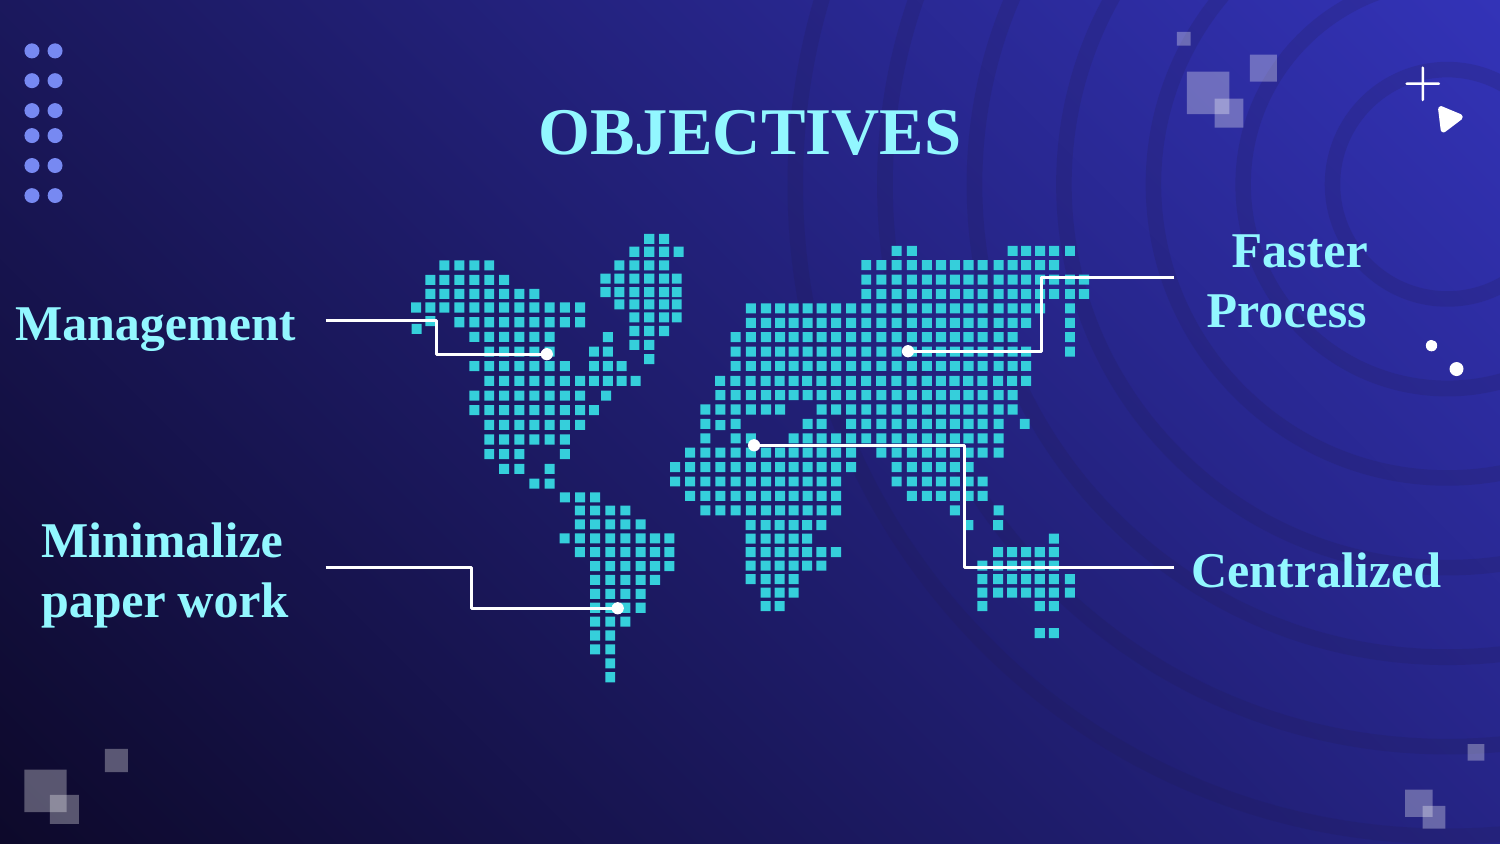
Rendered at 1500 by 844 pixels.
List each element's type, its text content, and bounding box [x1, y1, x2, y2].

text_box [574, 519, 585, 530]
text_box [1035, 245, 1046, 256]
text_box [1048, 628, 1059, 639]
text_box [600, 287, 611, 298]
text_box [891, 361, 902, 371]
text_box [993, 433, 1004, 443]
text_box [514, 288, 525, 299]
text_box [949, 418, 960, 429]
text_box [760, 332, 772, 343]
text_box [730, 476, 741, 487]
text_box [715, 476, 726, 487]
text_box [439, 274, 450, 285]
text_box [891, 390, 902, 401]
text_box [454, 302, 465, 313]
text_box [802, 433, 813, 443]
text_box [715, 462, 726, 473]
text_box [544, 361, 555, 372]
text_box [649, 561, 661, 572]
text_box [700, 433, 711, 444]
text_box [620, 547, 631, 558]
text_box [514, 390, 525, 401]
text_box [629, 246, 640, 257]
text_box [514, 419, 525, 430]
text_box [559, 375, 570, 386]
text_box [620, 561, 631, 572]
text_box [649, 547, 661, 558]
text_box [1019, 418, 1030, 429]
text_box [876, 404, 887, 415]
text_box [649, 574, 661, 585]
text_box [1021, 375, 1032, 386]
text_box [775, 317, 786, 328]
text_box [774, 587, 785, 598]
text_box [590, 505, 601, 516]
text_box [935, 361, 947, 371]
text_box [921, 433, 932, 443]
text_box [963, 390, 974, 401]
text_box [544, 302, 555, 313]
text_box [715, 420, 726, 431]
text_box [575, 302, 586, 313]
text_box [745, 361, 756, 371]
text_box [1007, 375, 1018, 386]
text_box [774, 375, 785, 386]
text_box [605, 617, 616, 627]
text_box [499, 405, 510, 416]
text_box [935, 390, 947, 401]
text_box [1021, 577, 1032, 585]
text_box [846, 332, 857, 343]
text_box [730, 490, 741, 501]
text_box [605, 505, 616, 516]
text_box [575, 375, 586, 386]
text_box [644, 325, 655, 337]
text_box [664, 561, 675, 572]
text_box [454, 274, 465, 285]
text_box [644, 260, 655, 271]
text_box [514, 463, 525, 474]
text_box [574, 547, 585, 558]
text_box [730, 346, 741, 357]
text_box [559, 317, 570, 328]
text_box Centralized [1174, 524, 1457, 611]
text_box [484, 434, 495, 445]
text_box [614, 273, 625, 284]
text_box [439, 302, 450, 313]
text_box [745, 332, 756, 343]
text_box [788, 390, 799, 401]
text_box [1065, 245, 1075, 256]
text_box [949, 404, 960, 415]
text_box [906, 260, 917, 271]
text_box [949, 390, 960, 401]
text_box [659, 299, 670, 310]
text_box [1021, 361, 1032, 371]
text_box [977, 375, 988, 386]
text_box [439, 288, 450, 299]
text_box [644, 354, 655, 365]
text_box [1021, 587, 1032, 598]
text_box [861, 332, 872, 343]
text_box [514, 434, 525, 445]
text_box [921, 390, 932, 401]
text_box [620, 505, 631, 516]
text_box [529, 288, 540, 299]
text_box [760, 404, 772, 415]
text_box [816, 433, 827, 443]
text_box [745, 574, 756, 585]
text_box [775, 332, 786, 343]
text_box [700, 404, 711, 415]
text_box [993, 577, 1004, 585]
text_box [831, 303, 842, 314]
text_box [499, 449, 510, 460]
text_box [715, 390, 726, 401]
text_box [993, 587, 1004, 598]
text_box [659, 287, 670, 298]
text_box [590, 533, 601, 544]
text_box [469, 363, 480, 372]
text_box [644, 287, 655, 298]
text_box [1007, 587, 1018, 598]
text_box [846, 317, 857, 328]
text_box [788, 332, 799, 343]
text_box [590, 644, 601, 655]
text_box [484, 419, 495, 430]
text_box [775, 303, 786, 314]
text_box [963, 375, 974, 386]
text_box [614, 299, 625, 310]
text_box [659, 233, 670, 244]
text_box [629, 273, 640, 284]
text_box [544, 463, 555, 474]
text_box [935, 260, 947, 271]
text_box [730, 332, 741, 343]
text_box [715, 505, 726, 516]
text_box Management [0, 261, 326, 380]
text_box [454, 288, 465, 299]
text_box [484, 302, 495, 313]
text_box [559, 419, 570, 430]
text_box [745, 404, 756, 415]
text_box [605, 672, 616, 683]
text_box [574, 533, 585, 544]
text_box [760, 601, 771, 612]
text_box [635, 533, 646, 544]
text_box [745, 346, 756, 357]
text_box [876, 390, 887, 401]
text_box [602, 332, 613, 343]
text_box [590, 492, 601, 503]
text_box [484, 363, 495, 372]
text_box [876, 418, 887, 429]
text_box [876, 289, 887, 299]
text_box [629, 325, 640, 337]
text_box [802, 346, 813, 357]
text_box [529, 375, 540, 386]
text_box [730, 361, 741, 371]
text_box [775, 404, 786, 415]
text_box [659, 273, 670, 284]
text_box [921, 375, 932, 386]
text_box [1021, 245, 1032, 256]
text_box [845, 375, 856, 386]
text_box [977, 577, 988, 585]
text_box [659, 246, 670, 257]
text_box [685, 462, 696, 473]
text_box [529, 405, 540, 416]
text_box [788, 346, 799, 357]
text_box [760, 303, 772, 314]
text_box [629, 287, 640, 298]
text_box [700, 462, 711, 473]
text_box [760, 390, 772, 401]
text_box [861, 274, 872, 285]
text_box [602, 375, 613, 386]
text_box [876, 303, 887, 314]
text_box [730, 418, 741, 429]
text_box [544, 434, 555, 445]
text_box [876, 346, 887, 357]
text_box [774, 577, 785, 585]
text_box [623, 602, 631, 613]
text_box [846, 346, 857, 357]
text_box [671, 287, 682, 298]
text_box [876, 361, 887, 371]
text_box [977, 260, 988, 271]
text_box [700, 476, 711, 487]
text_box [529, 434, 540, 445]
text_box [993, 404, 1004, 415]
text_box [921, 418, 932, 429]
text_box [635, 547, 646, 558]
text_box [1007, 361, 1018, 371]
text_box [469, 288, 480, 299]
text_box [575, 317, 586, 328]
text_box [635, 519, 646, 530]
text_box [644, 246, 655, 257]
text_box [977, 361, 988, 371]
text_box [963, 433, 974, 443]
text_box [614, 287, 625, 298]
text_box [802, 317, 813, 328]
text_box [861, 361, 872, 371]
text_box [623, 574, 631, 585]
text_box [816, 332, 827, 343]
text_box [644, 273, 655, 284]
text_box [891, 317, 902, 328]
text_box [529, 363, 540, 372]
text_box [601, 390, 612, 401]
text_box [831, 317, 842, 328]
text_box [411, 302, 422, 313]
text_box [469, 405, 480, 416]
text_box [644, 299, 655, 310]
text_box [484, 260, 495, 271]
text_box [760, 361, 772, 371]
text_box [993, 260, 1004, 271]
text_box [846, 418, 857, 429]
text_box [1035, 260, 1046, 271]
text_box [484, 405, 495, 416]
text_box [816, 404, 827, 415]
text_box [906, 361, 917, 371]
text_box [788, 317, 799, 328]
text_box [935, 404, 947, 415]
text_box [700, 447, 711, 458]
text_box [469, 260, 480, 271]
text_box [559, 434, 570, 445]
text_box [1021, 260, 1032, 271]
text_box [993, 375, 1004, 386]
text_box [544, 390, 555, 401]
text_box [671, 312, 682, 323]
text_box [664, 533, 675, 544]
text_box [439, 260, 450, 271]
text_box [745, 375, 756, 386]
text_box [745, 433, 756, 444]
text_box [802, 390, 813, 401]
text_box [977, 433, 988, 443]
text_box [1007, 390, 1018, 401]
text_box [730, 462, 741, 473]
text_box [802, 303, 813, 314]
text_box [830, 375, 842, 386]
text_box [499, 390, 510, 401]
text_box [559, 361, 570, 372]
text_box [484, 390, 495, 401]
text_box [600, 273, 611, 284]
text_box [602, 361, 613, 372]
text_box [659, 260, 670, 271]
text_box [1007, 245, 1018, 256]
text_box [529, 419, 540, 430]
text_box [624, 588, 631, 599]
text_box [831, 346, 842, 357]
text_box [816, 375, 827, 386]
text_box [499, 434, 510, 445]
text_box [1034, 577, 1045, 585]
text_box [620, 616, 631, 627]
text_box [891, 274, 902, 285]
text_box [730, 433, 741, 444]
text_box [671, 299, 682, 310]
text_box [1034, 628, 1045, 639]
text_box [861, 260, 872, 271]
text_box [935, 375, 946, 386]
text_box [802, 361, 813, 371]
text_box [499, 288, 510, 299]
text_box [963, 361, 974, 371]
text_box [529, 302, 540, 313]
text_box [1048, 577, 1059, 585]
text_box [616, 361, 627, 372]
text_box [949, 361, 960, 371]
text_box [544, 419, 555, 430]
text_box [921, 404, 932, 415]
text_box [876, 433, 887, 443]
text_box [993, 361, 1004, 371]
text_box [788, 375, 799, 386]
text_box [1034, 601, 1045, 612]
text_box [816, 418, 827, 429]
text_box [861, 418, 872, 429]
text_box [499, 375, 510, 386]
text_box [1007, 404, 1018, 415]
text_box [635, 574, 646, 585]
text_box [589, 361, 599, 372]
text_box [802, 332, 813, 343]
text_box [963, 418, 974, 429]
text_box [673, 246, 684, 257]
text_box [630, 375, 641, 386]
text_box [788, 577, 799, 585]
text_box [1064, 577, 1075, 585]
text_box [730, 505, 741, 516]
text_box [949, 260, 960, 271]
text_box [590, 561, 601, 566]
text_box [559, 390, 570, 401]
text_box Minimalize paper work [26, 524, 326, 611]
text_box [831, 433, 842, 443]
text_box [861, 303, 872, 314]
text_box [816, 361, 827, 371]
text_box [891, 433, 902, 443]
title OBJECTIVES [118, 88, 1382, 167]
text_box [649, 533, 661, 544]
text_box [891, 404, 902, 415]
text_box [644, 312, 655, 323]
text_box [891, 260, 902, 271]
text_box [788, 303, 799, 314]
text_box [831, 390, 842, 401]
text_box [891, 245, 902, 256]
text_box [659, 325, 670, 337]
text_box [1049, 245, 1060, 256]
text_box [802, 418, 813, 429]
text_box [589, 346, 599, 357]
text_box [629, 299, 640, 310]
text_box [605, 519, 616, 530]
text_box [454, 260, 465, 271]
text_box [745, 303, 756, 314]
text_box [715, 447, 726, 458]
text_box [1064, 587, 1075, 598]
text_box [846, 433, 857, 443]
text_box [635, 561, 646, 572]
text_box [977, 601, 988, 612]
text_box [559, 449, 570, 460]
text_box [963, 404, 974, 415]
text_box [921, 361, 932, 371]
text_box [861, 404, 872, 415]
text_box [325, 320, 547, 355]
text_box [876, 332, 887, 343]
text_box [861, 317, 872, 328]
text_box [575, 390, 586, 401]
text_box [977, 418, 988, 429]
text_box [760, 577, 771, 585]
text_box [816, 303, 827, 314]
text_box [635, 602, 646, 613]
text_box [861, 390, 872, 401]
text_box [635, 588, 646, 599]
text_box [544, 375, 555, 386]
text_box [559, 302, 570, 313]
text_box [605, 547, 616, 558]
text_box [590, 519, 601, 530]
text_box [605, 533, 616, 544]
text_box [700, 490, 711, 501]
text_box [425, 288, 436, 299]
text_box [544, 405, 555, 416]
text_box [544, 478, 555, 489]
text_box [745, 317, 756, 328]
text_box [659, 312, 670, 323]
text_box [760, 375, 771, 386]
text_box [977, 404, 988, 415]
text_box [1048, 601, 1059, 612]
text_box [559, 492, 570, 503]
text_box [499, 463, 510, 474]
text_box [325, 567, 618, 609]
text_box [788, 433, 799, 443]
text_box [602, 346, 613, 357]
text_box [876, 260, 887, 271]
text_box [529, 390, 540, 401]
text_box [906, 390, 917, 401]
text_box [906, 375, 917, 386]
text_box [816, 390, 827, 401]
text_box [499, 274, 510, 285]
text_box [861, 433, 872, 443]
text_box [685, 476, 696, 487]
text_box [670, 462, 681, 473]
text_box [514, 302, 525, 313]
text_box [730, 447, 741, 458]
text_box [629, 260, 640, 271]
text_box [514, 363, 525, 372]
text_box [1007, 260, 1018, 271]
text_box [664, 547, 675, 558]
text_box [949, 433, 960, 443]
text_box [977, 587, 988, 598]
text_box [745, 560, 749, 571]
text_box [605, 630, 616, 641]
text_box [802, 375, 813, 386]
text_box [715, 404, 726, 415]
text_box [831, 404, 842, 415]
text_box [846, 361, 857, 371]
text_box [1034, 587, 1045, 598]
text_box [935, 433, 947, 443]
text_box [484, 449, 495, 460]
text_box [775, 346, 786, 357]
text_box [1049, 260, 1060, 271]
text_box [775, 361, 786, 371]
text_box [963, 260, 974, 271]
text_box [753, 445, 1175, 568]
text_box [559, 405, 570, 416]
text_box [846, 404, 857, 415]
text_box [1007, 577, 1018, 585]
text_box [861, 375, 872, 386]
text_box Faster Process [1174, 233, 1382, 321]
text_box [745, 390, 756, 401]
text_box [788, 587, 799, 598]
text_box [644, 233, 655, 244]
text_box [891, 346, 902, 357]
text_box [614, 260, 625, 271]
text_box [671, 273, 682, 284]
text_box [775, 390, 786, 401]
text_box [644, 339, 655, 350]
text_box [616, 375, 627, 386]
text_box [700, 505, 711, 516]
text_box [891, 303, 902, 314]
text_box [816, 346, 827, 357]
text_box [589, 405, 599, 416]
text_box [514, 375, 525, 386]
text_box [629, 312, 640, 323]
text_box [891, 375, 902, 386]
text_box [774, 601, 785, 612]
text_box [605, 561, 616, 566]
text_box [469, 274, 480, 285]
text_box [861, 346, 872, 357]
text_box [816, 317, 827, 328]
text_box [425, 302, 436, 313]
text_box [861, 289, 872, 299]
text_box [730, 390, 741, 401]
text_box [499, 363, 510, 372]
text_box [590, 547, 601, 558]
text_box [715, 490, 726, 501]
text_box [876, 317, 887, 328]
text_box [605, 644, 616, 655]
text_box [575, 492, 586, 503]
text_box [484, 375, 495, 386]
text_box [760, 346, 772, 357]
text_box [891, 418, 902, 429]
text_box [484, 274, 495, 285]
text_box [670, 476, 681, 487]
text_box [544, 317, 555, 328]
text_box [590, 630, 601, 641]
text_box [760, 587, 771, 598]
text_box [629, 339, 640, 350]
text_box [906, 418, 917, 429]
text_box [831, 361, 842, 371]
text_box [605, 658, 616, 669]
text_box [788, 361, 799, 371]
text_box [700, 418, 711, 429]
text_box [514, 449, 525, 460]
text_box [499, 419, 510, 430]
text_box [590, 618, 601, 627]
text_box [499, 302, 510, 313]
text_box [891, 289, 902, 299]
text_box [685, 490, 696, 501]
text_box [1048, 587, 1059, 598]
text_box [620, 519, 631, 530]
text_box [993, 390, 1004, 401]
text_box [906, 404, 917, 415]
text_box [906, 433, 917, 443]
text_box [949, 375, 960, 386]
text_box [831, 332, 842, 343]
text_box [921, 260, 932, 271]
text_box [685, 447, 696, 458]
text_box [846, 390, 857, 401]
text_box [876, 375, 887, 386]
text_box [760, 317, 772, 328]
text_box [935, 418, 947, 429]
text_box [469, 302, 480, 313]
text_box [589, 375, 599, 386]
text_box [575, 419, 586, 430]
text_box [715, 375, 726, 386]
text_box [906, 245, 917, 256]
text_box [529, 478, 540, 489]
text_box [977, 390, 988, 401]
text_box [425, 274, 436, 285]
text_box [730, 375, 741, 386]
text_box [574, 505, 585, 516]
text_box [575, 405, 586, 416]
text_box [907, 276, 1175, 352]
text_box [484, 288, 495, 299]
text_box [620, 533, 631, 544]
text_box [993, 418, 1004, 429]
text_box [846, 303, 857, 314]
text_box [469, 390, 480, 401]
text_box [730, 404, 741, 415]
text_box [559, 533, 570, 544]
text_box [891, 332, 902, 343]
text_box [514, 405, 525, 416]
text_box [876, 274, 887, 285]
